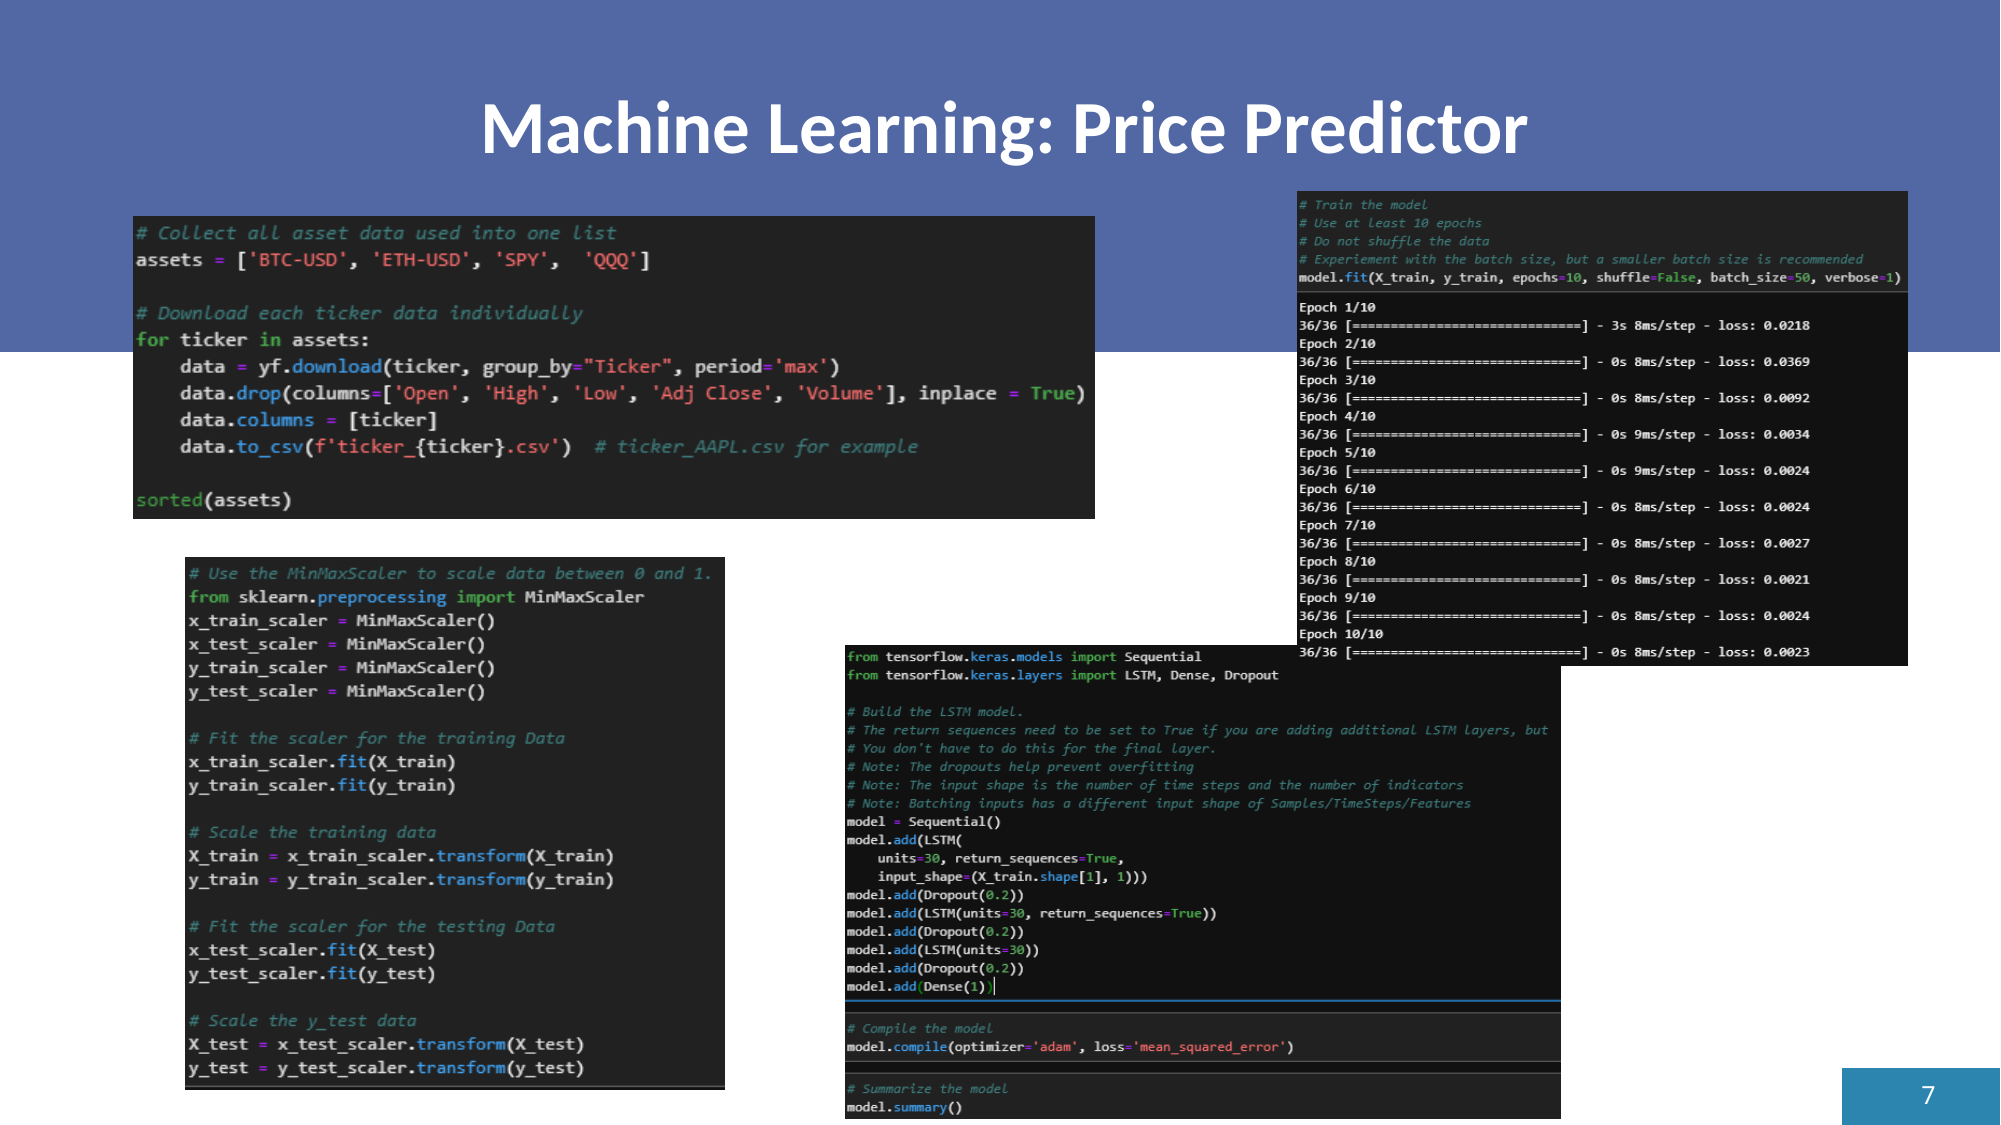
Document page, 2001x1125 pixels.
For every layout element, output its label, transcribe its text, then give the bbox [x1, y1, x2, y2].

picture [845, 191, 1908, 1119]
title Machine Learning: Price Predictor [60, 0, 1951, 259]
picture [185, 557, 725, 1090]
slide_number 7 [1889, 1079, 1951, 1114]
picture [133, 216, 1095, 519]
